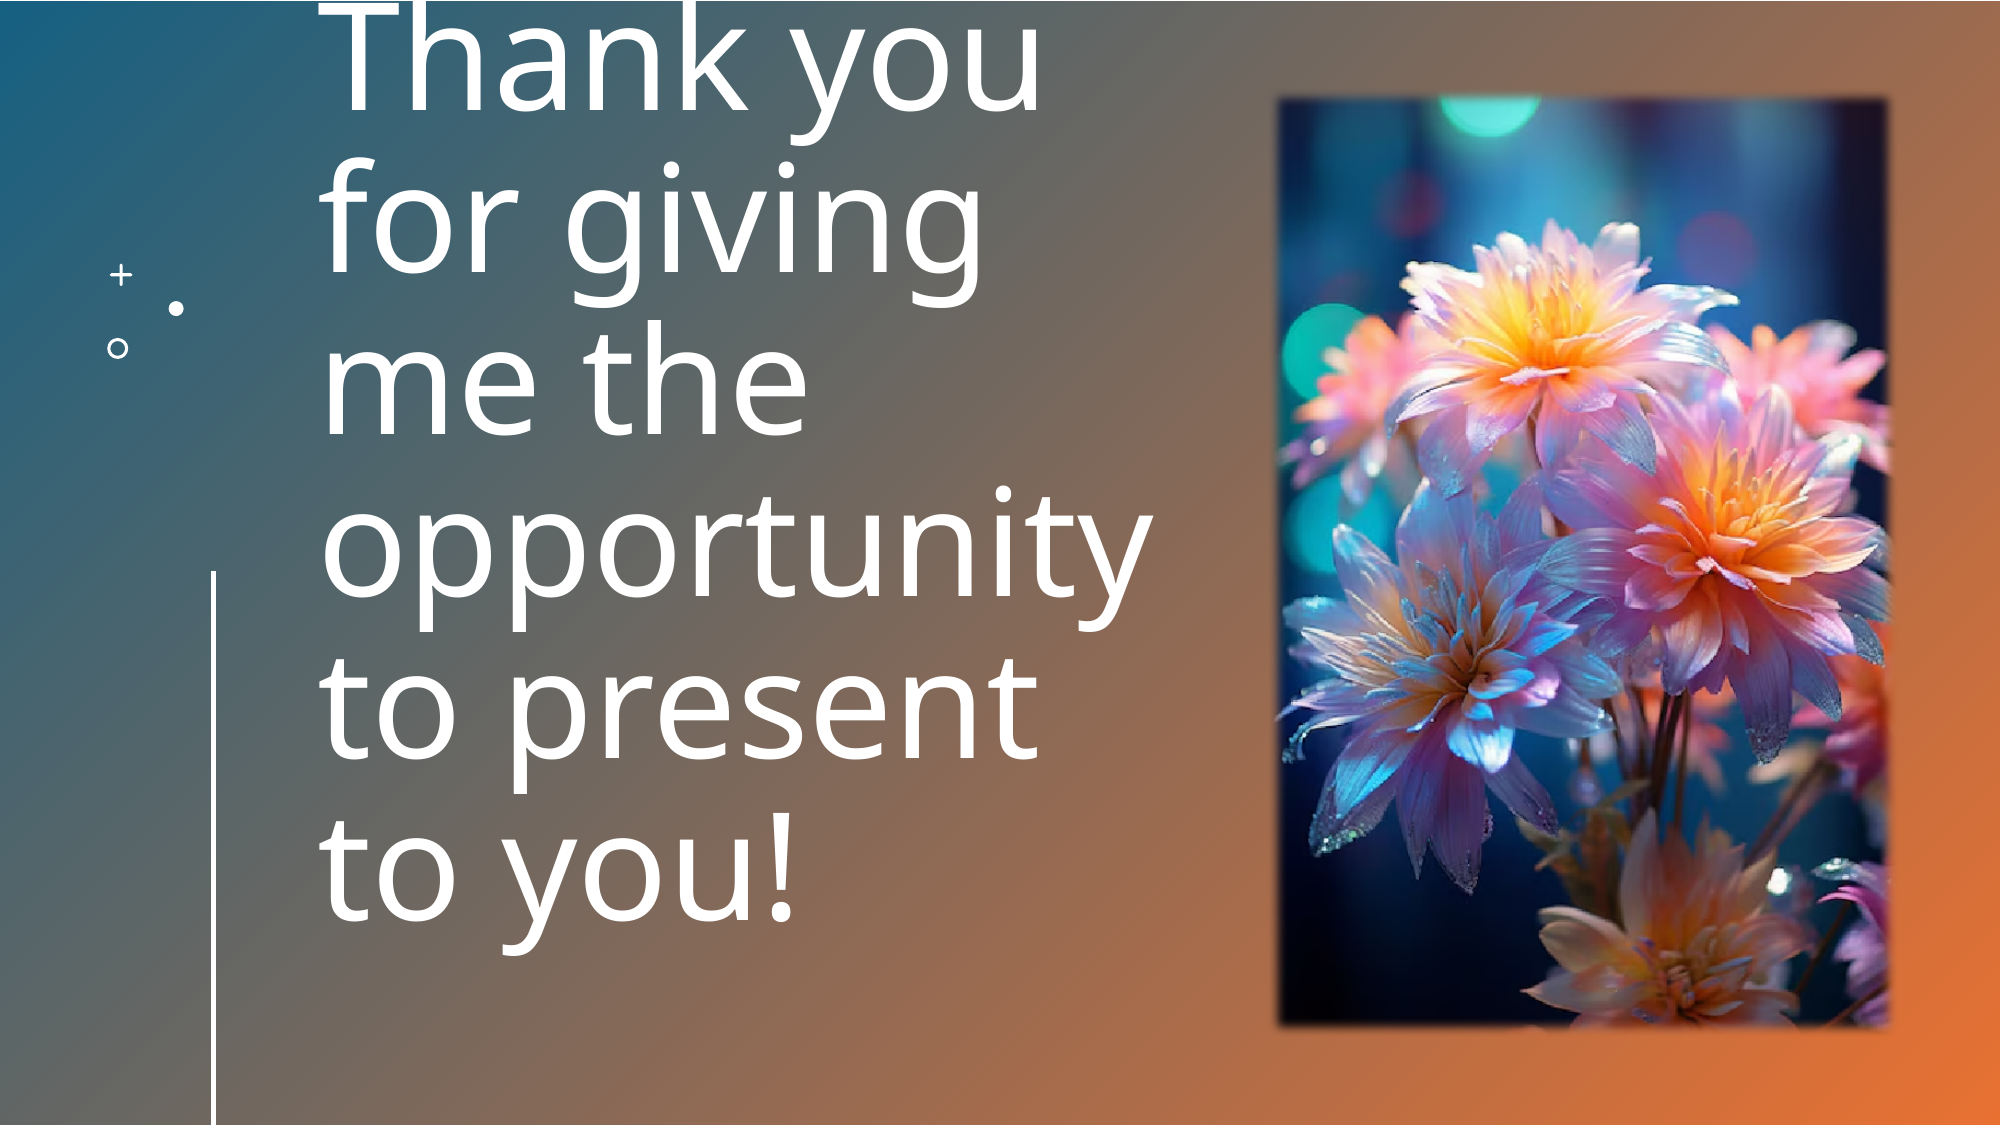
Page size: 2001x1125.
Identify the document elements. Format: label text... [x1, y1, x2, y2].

text_box [0, 0, 2000, 1125]
picture [1267, 87, 1900, 1037]
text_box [106, 262, 185, 360]
title Thank you for giving me the opportunity to present to you! [302, 398, 1180, 961]
